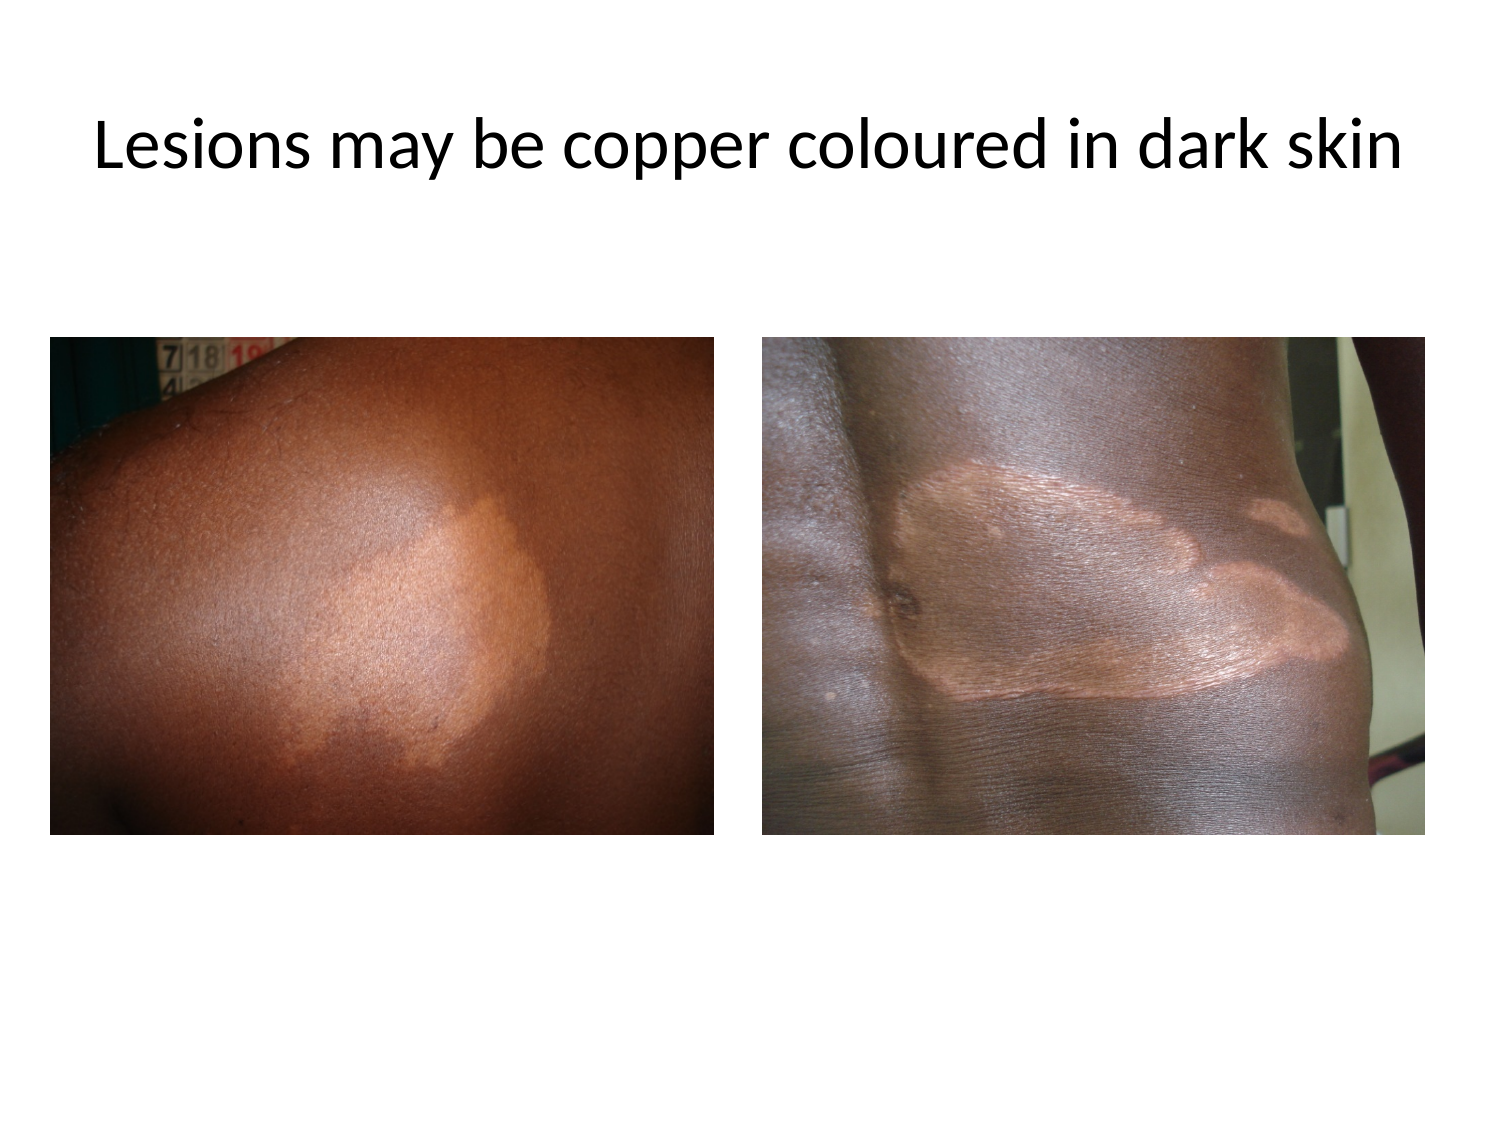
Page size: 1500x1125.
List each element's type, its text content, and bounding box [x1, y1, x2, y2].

title Lesions may be copper coloured in dark skin [75, 45, 1425, 233]
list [49, 337, 714, 836]
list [762, 337, 1426, 835]
